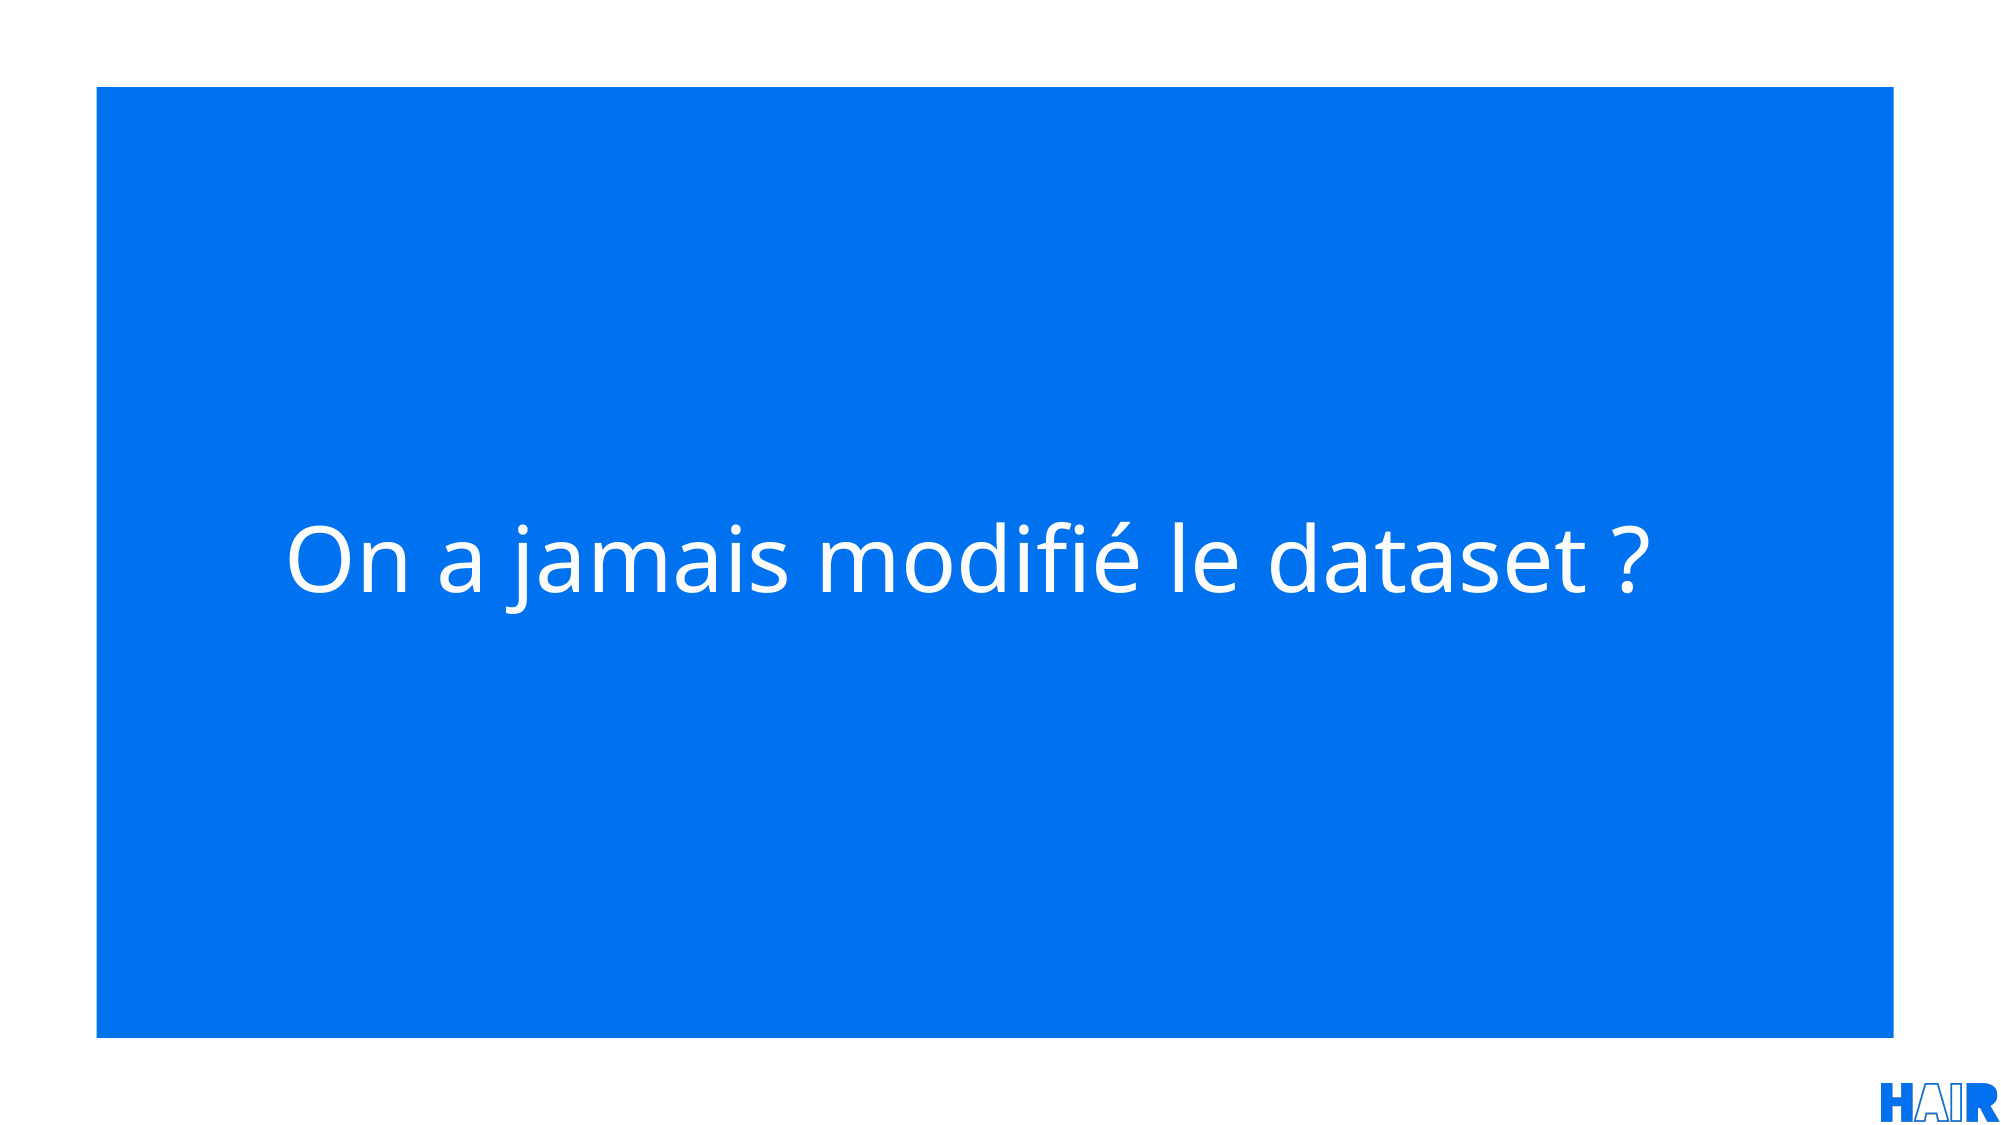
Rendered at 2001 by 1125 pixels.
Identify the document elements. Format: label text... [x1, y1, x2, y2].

text_box On a jamais modifié le dataset ? [106, 453, 1832, 672]
picture [1881, 1083, 2000, 1122]
